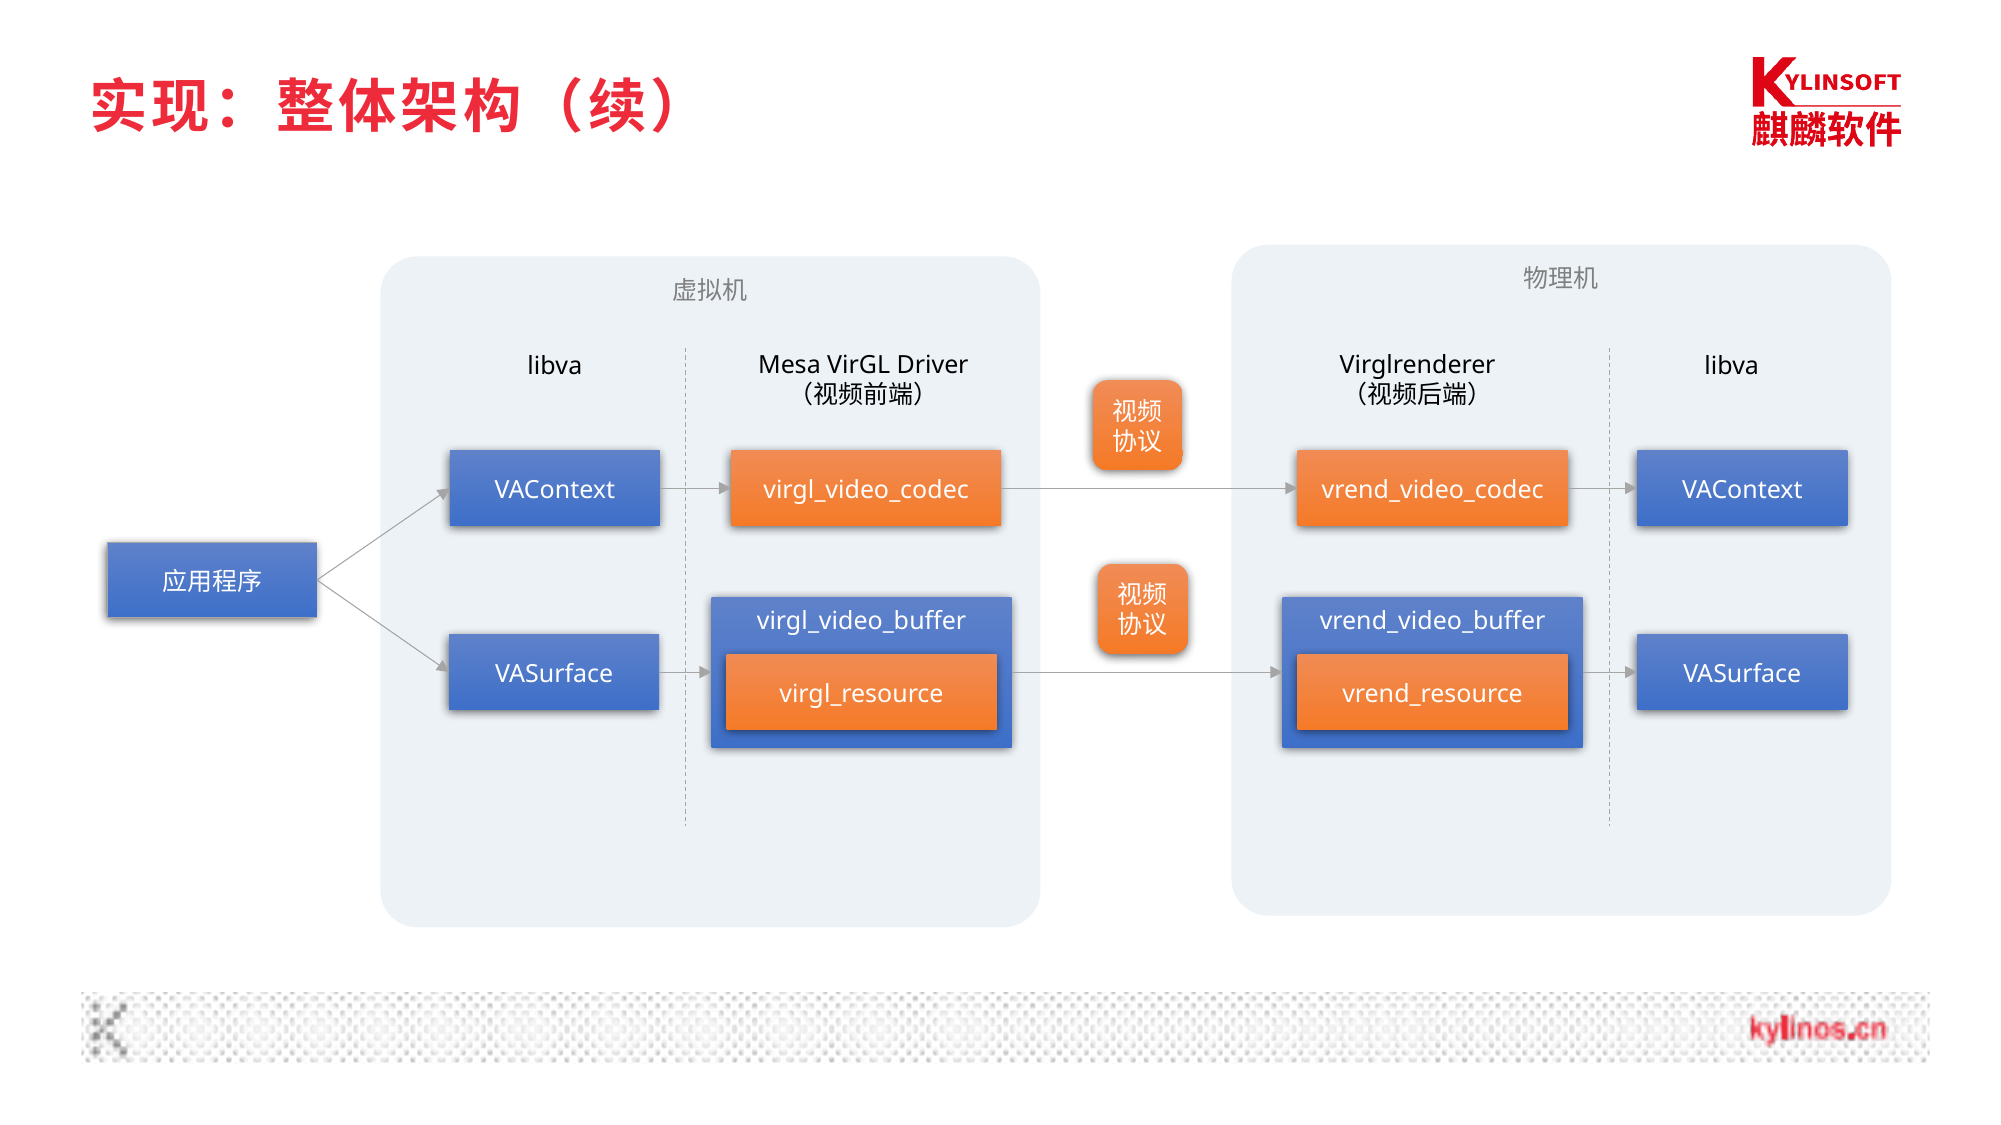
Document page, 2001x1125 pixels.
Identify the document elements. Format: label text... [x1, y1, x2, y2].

text_box libva [1689, 341, 1775, 387]
text_box libva [512, 341, 598, 387]
text_box VASurface [1637, 634, 1848, 710]
text_box 物理机 [1230, 243, 1893, 917]
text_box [711, 597, 1012, 748]
text_box 虚拟机 [686, 489, 1042, 672]
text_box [316, 580, 450, 673]
text_box 虚拟机 [450, 489, 685, 672]
text_box Virglrenderer （视频后端） [1324, 341, 1511, 417]
text_box 虚拟机 [379, 255, 1042, 488]
text_box vrend_video_codec [1297, 450, 1568, 526]
text_box VAContext [1637, 450, 1848, 526]
text_box 实现：整体架构（续） [74, 61, 725, 146]
text_box 虚拟机 [379, 673, 1042, 929]
text_box VAContext [449, 450, 660, 526]
text_box 视频 协议 [1092, 380, 1183, 471]
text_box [1282, 597, 1583, 748]
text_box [316, 488, 450, 580]
text_box Mesa VirGL Driver （视频前端） [743, 341, 984, 417]
picture [1751, 57, 1901, 147]
text_box VASurface [449, 634, 660, 710]
text_box 应用程序 [106, 542, 316, 618]
text_box 视频 协议 [1097, 563, 1188, 654]
text_box virgl_video_codec [731, 450, 1002, 526]
